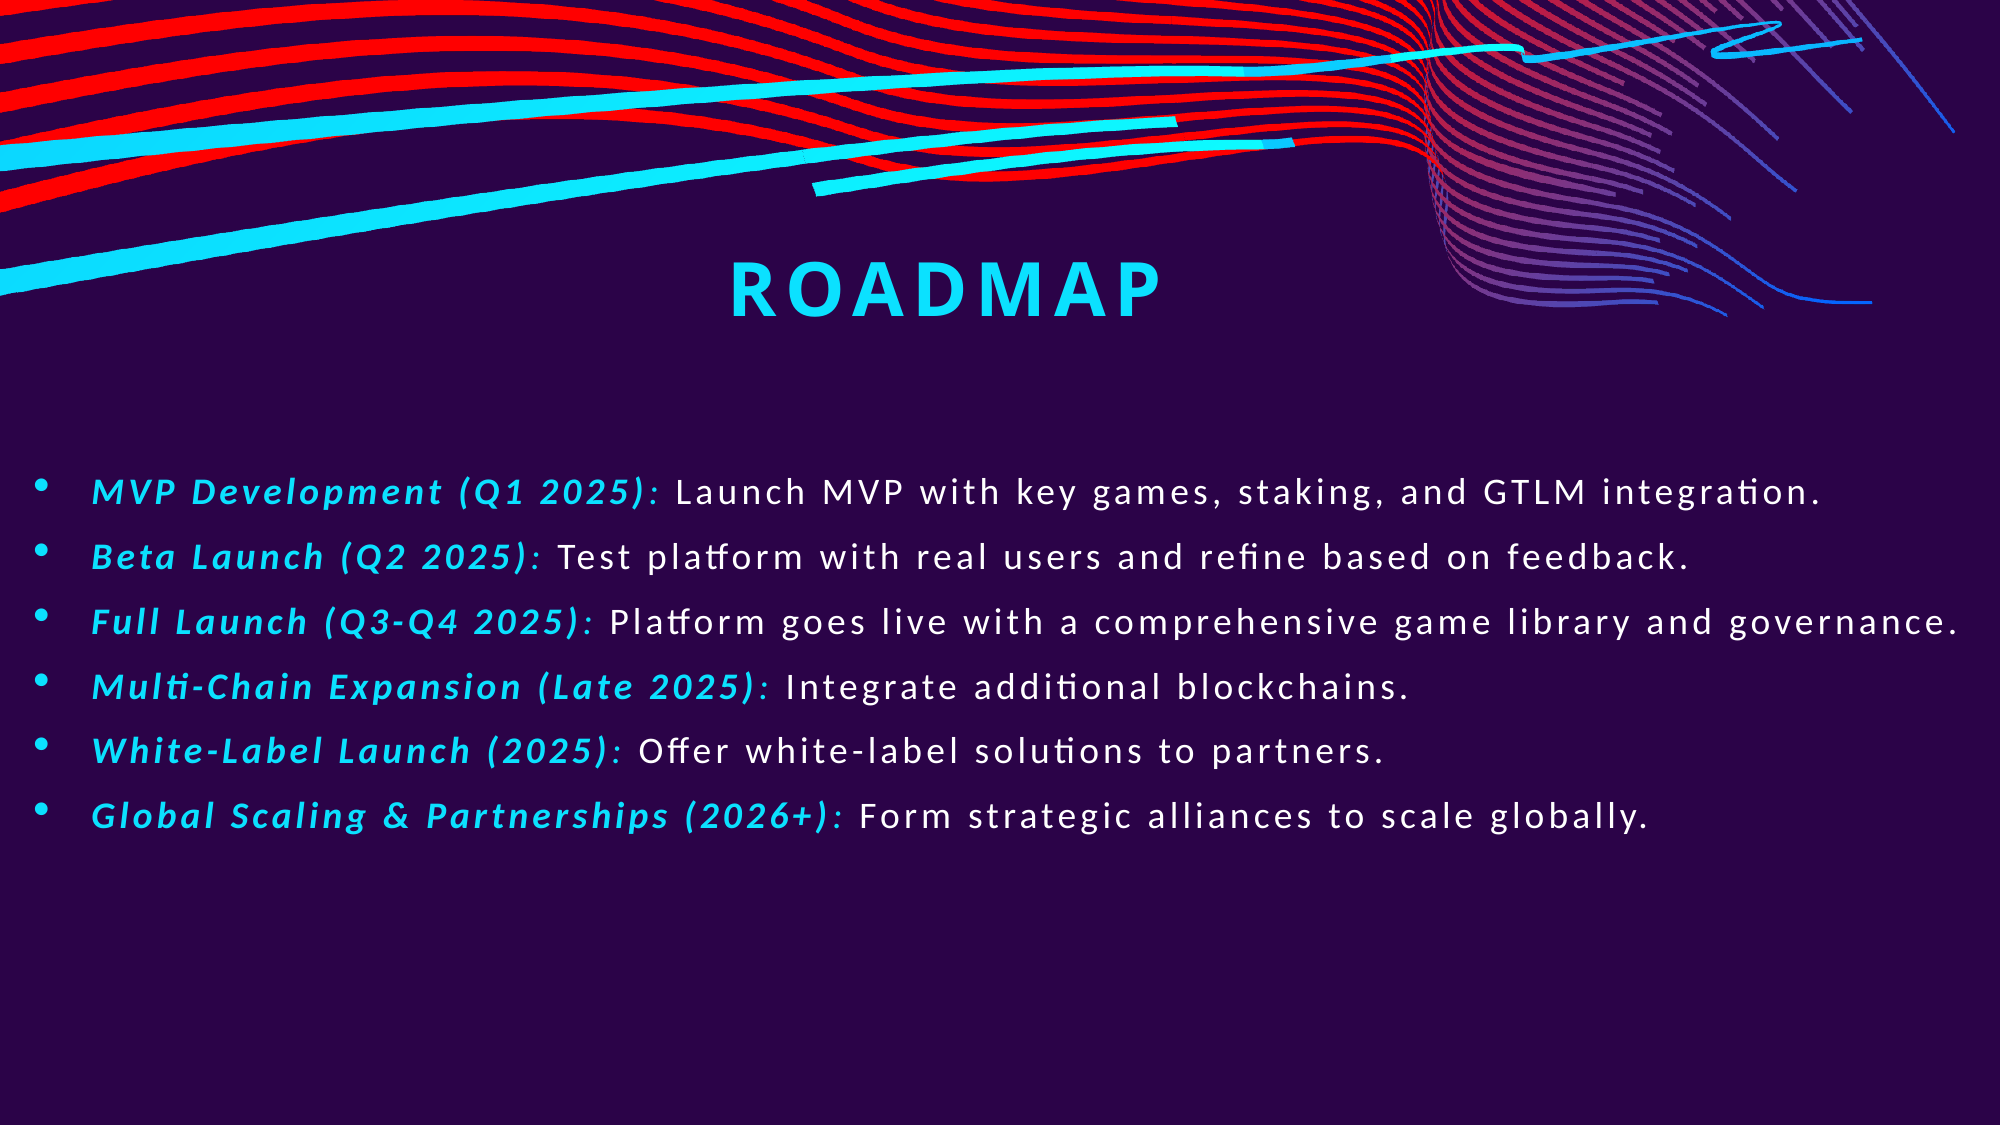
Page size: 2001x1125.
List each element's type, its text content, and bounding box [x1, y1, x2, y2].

list MVP Development (Q1 2025): Launch MVP with key games, staking, and GTLM integration. Beta Launch (Q2 2025): Test platform with real users and refine based on feedback. Full Launch (Q3-Q4 2025): Platform goes live with a comprehensive game library and governance. Multi-Chain Expansion (Late 2025): Integrate additional blockchains. White-Label Launch (2025): Offer white-label solutions to partners. Global Scaling & Partnerships (2026+): Form strategic alliances to scale globally. [20, 456, 2000, 1007]
title Roadmap [713, 243, 1463, 339]
picture [0, 0, 2000, 1125]
